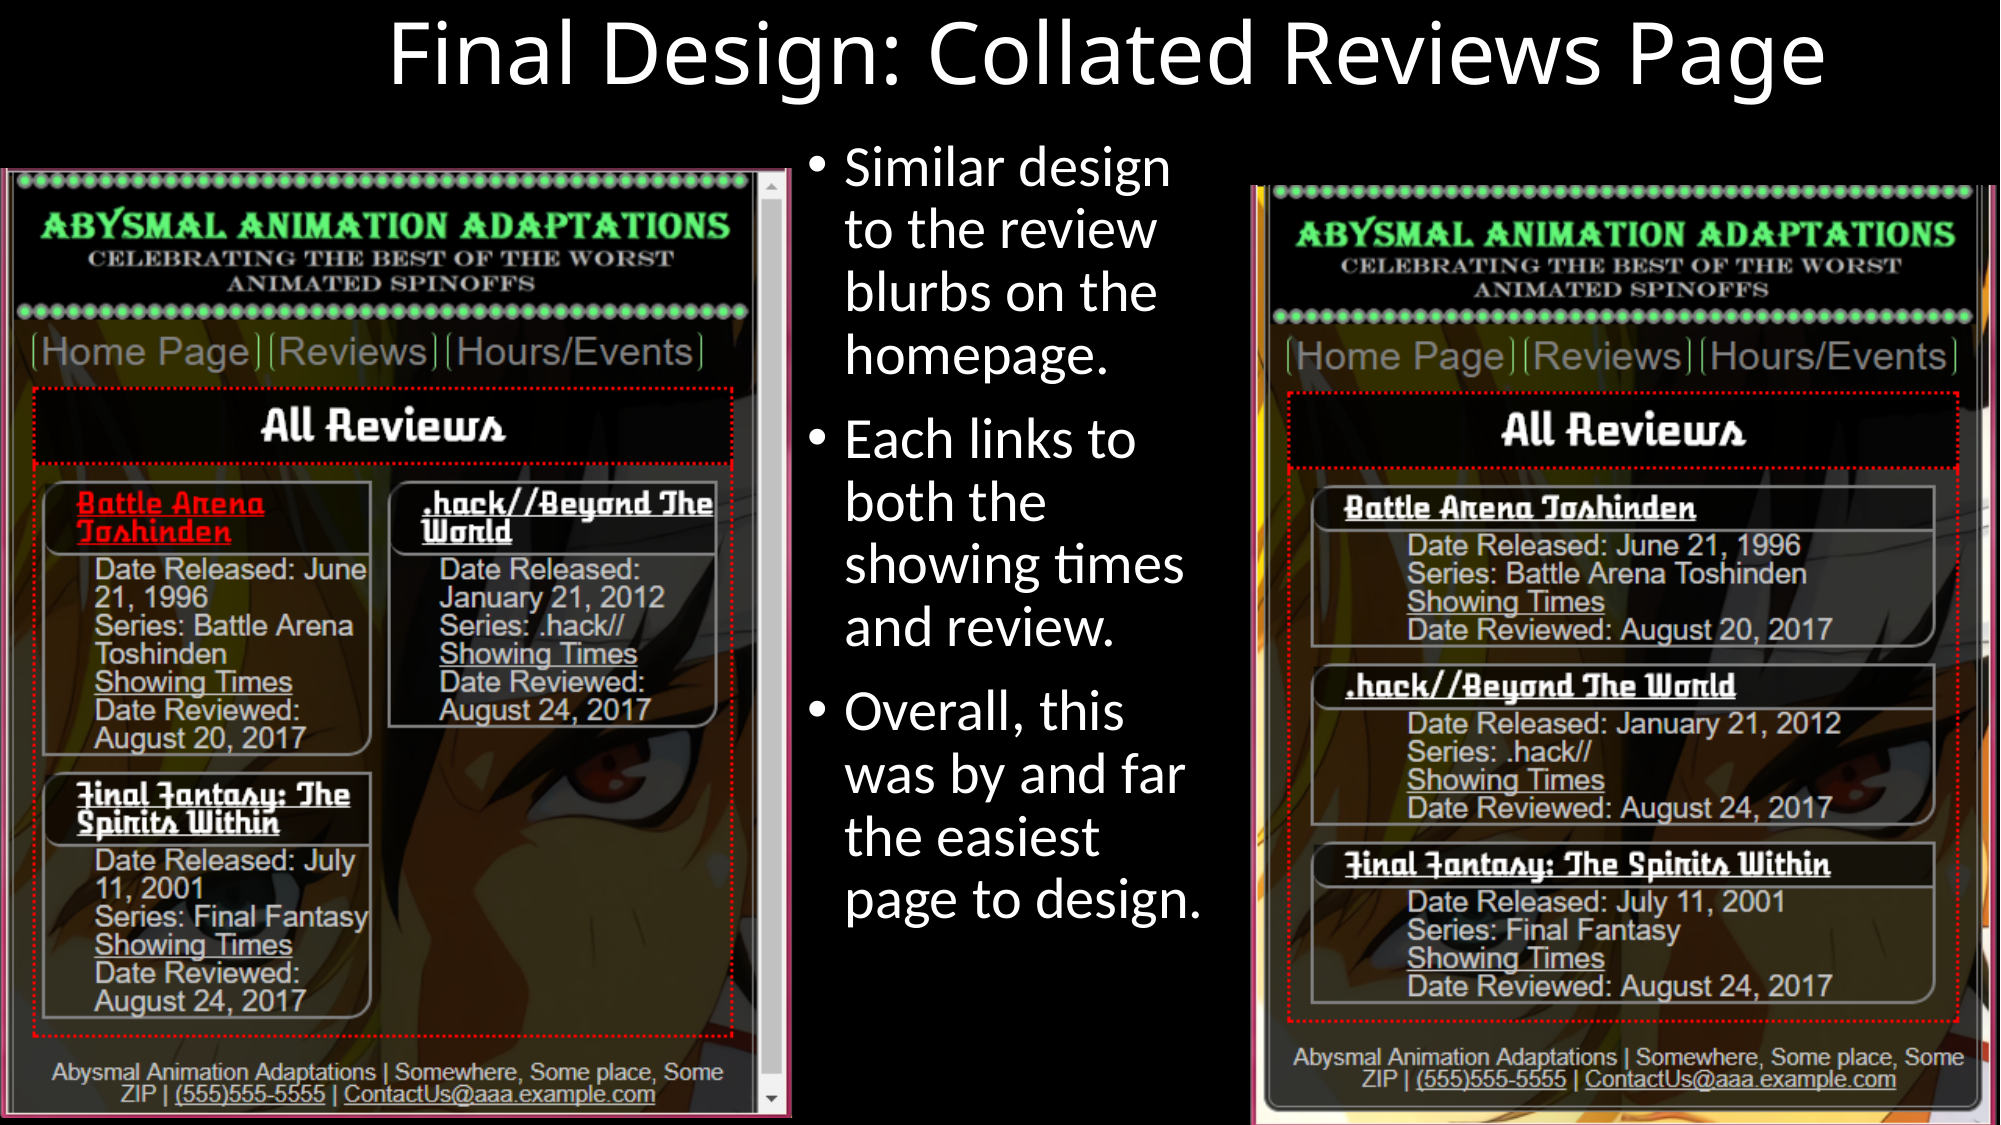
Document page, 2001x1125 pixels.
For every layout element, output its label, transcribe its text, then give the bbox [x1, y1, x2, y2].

picture [0, 168, 793, 1118]
list Similar design to the review blurbs on the homepage. Each links to both the showing times and review. Overall, this was by and far the easiest page to design. [792, 128, 1221, 966]
title Final Design: Collated Reviews Page [371, 2, 2000, 111]
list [1249, 185, 1997, 1125]
